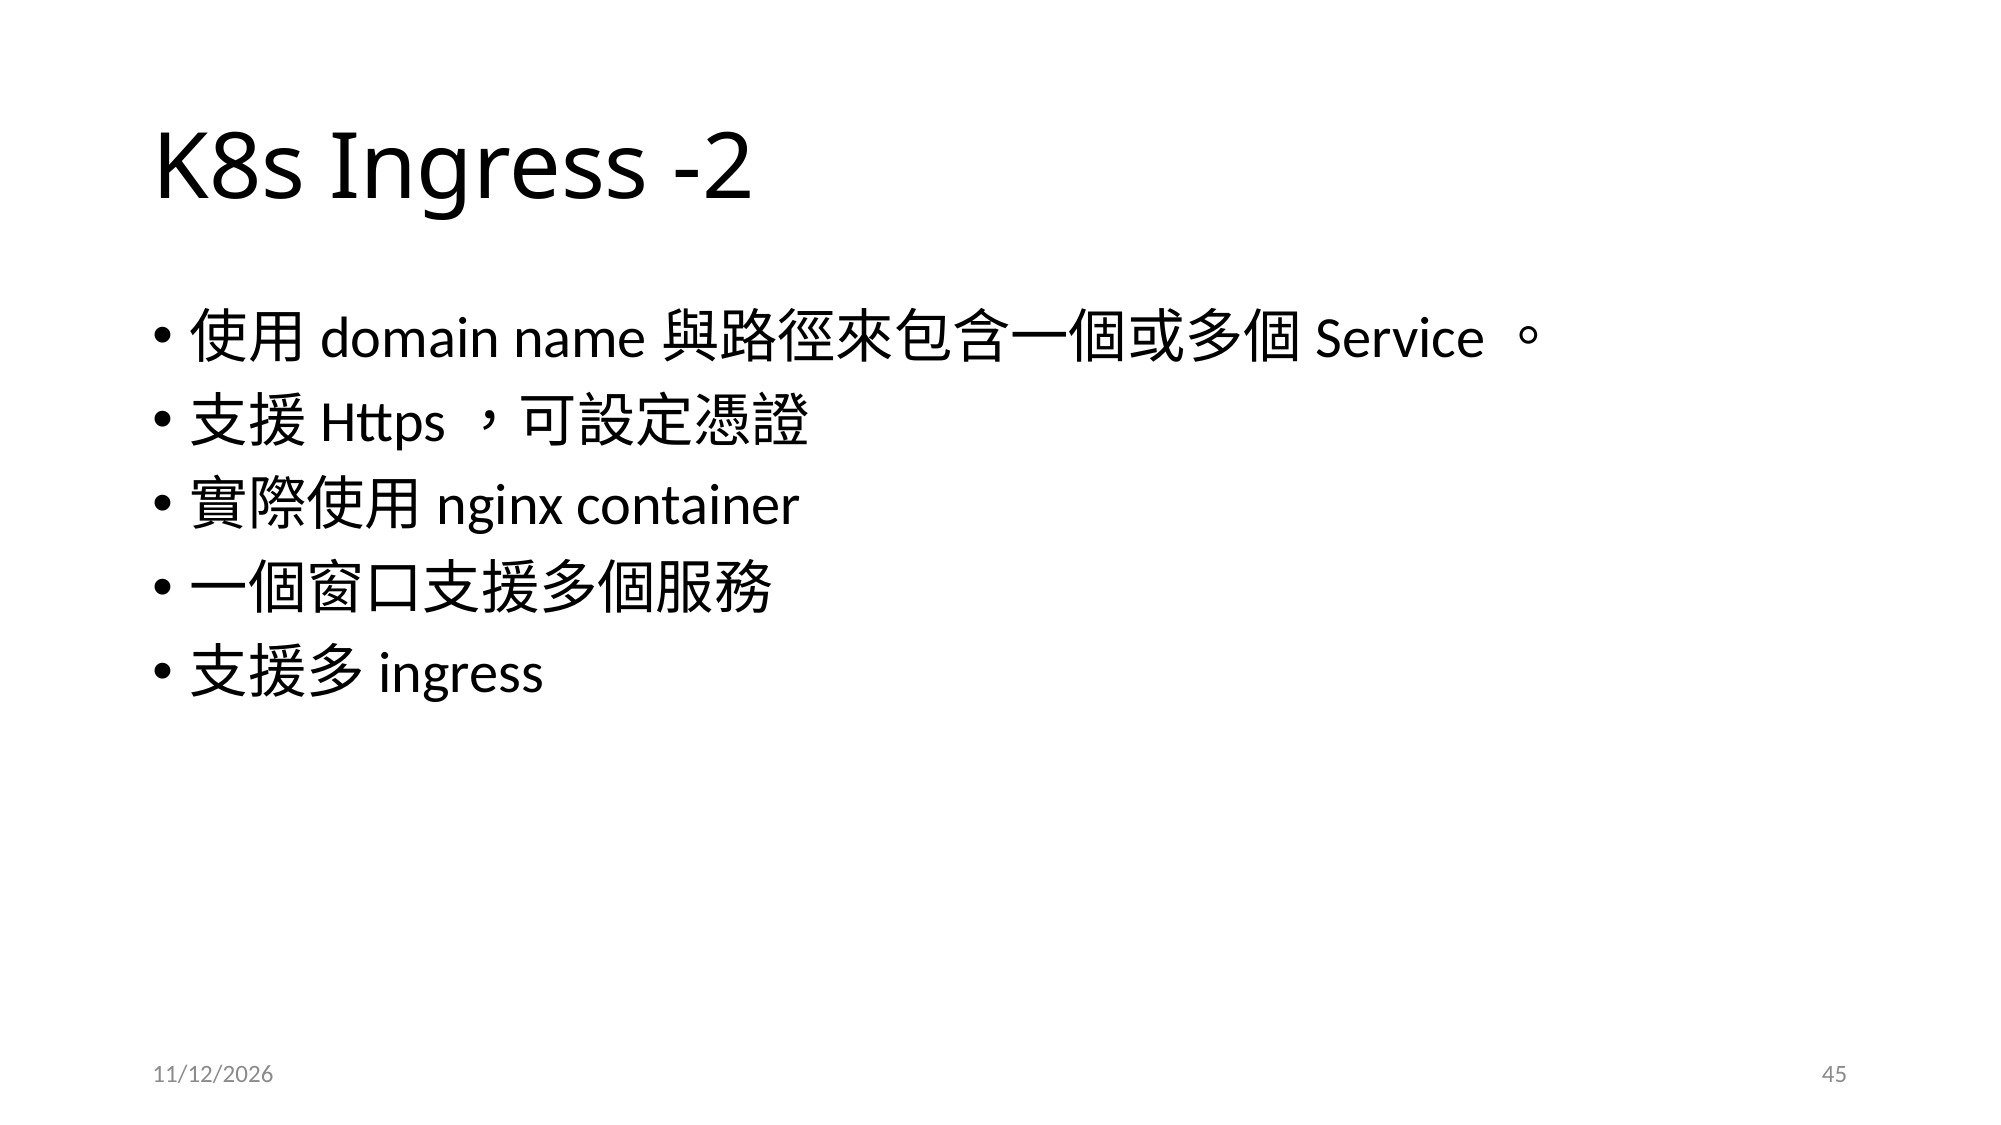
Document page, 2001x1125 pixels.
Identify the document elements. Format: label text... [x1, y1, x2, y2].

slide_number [137, 1042, 588, 1103]
list 使用domain name與路徑來包含一個或多個Service。 支援Https，可設定憑證 實際使用nginx container 一個窗口支援多個服務 支援多ingress [137, 299, 1863, 1014]
slide_number 45 [1412, 1042, 1863, 1103]
title K8s Ingress -2 [137, 59, 1863, 278]
